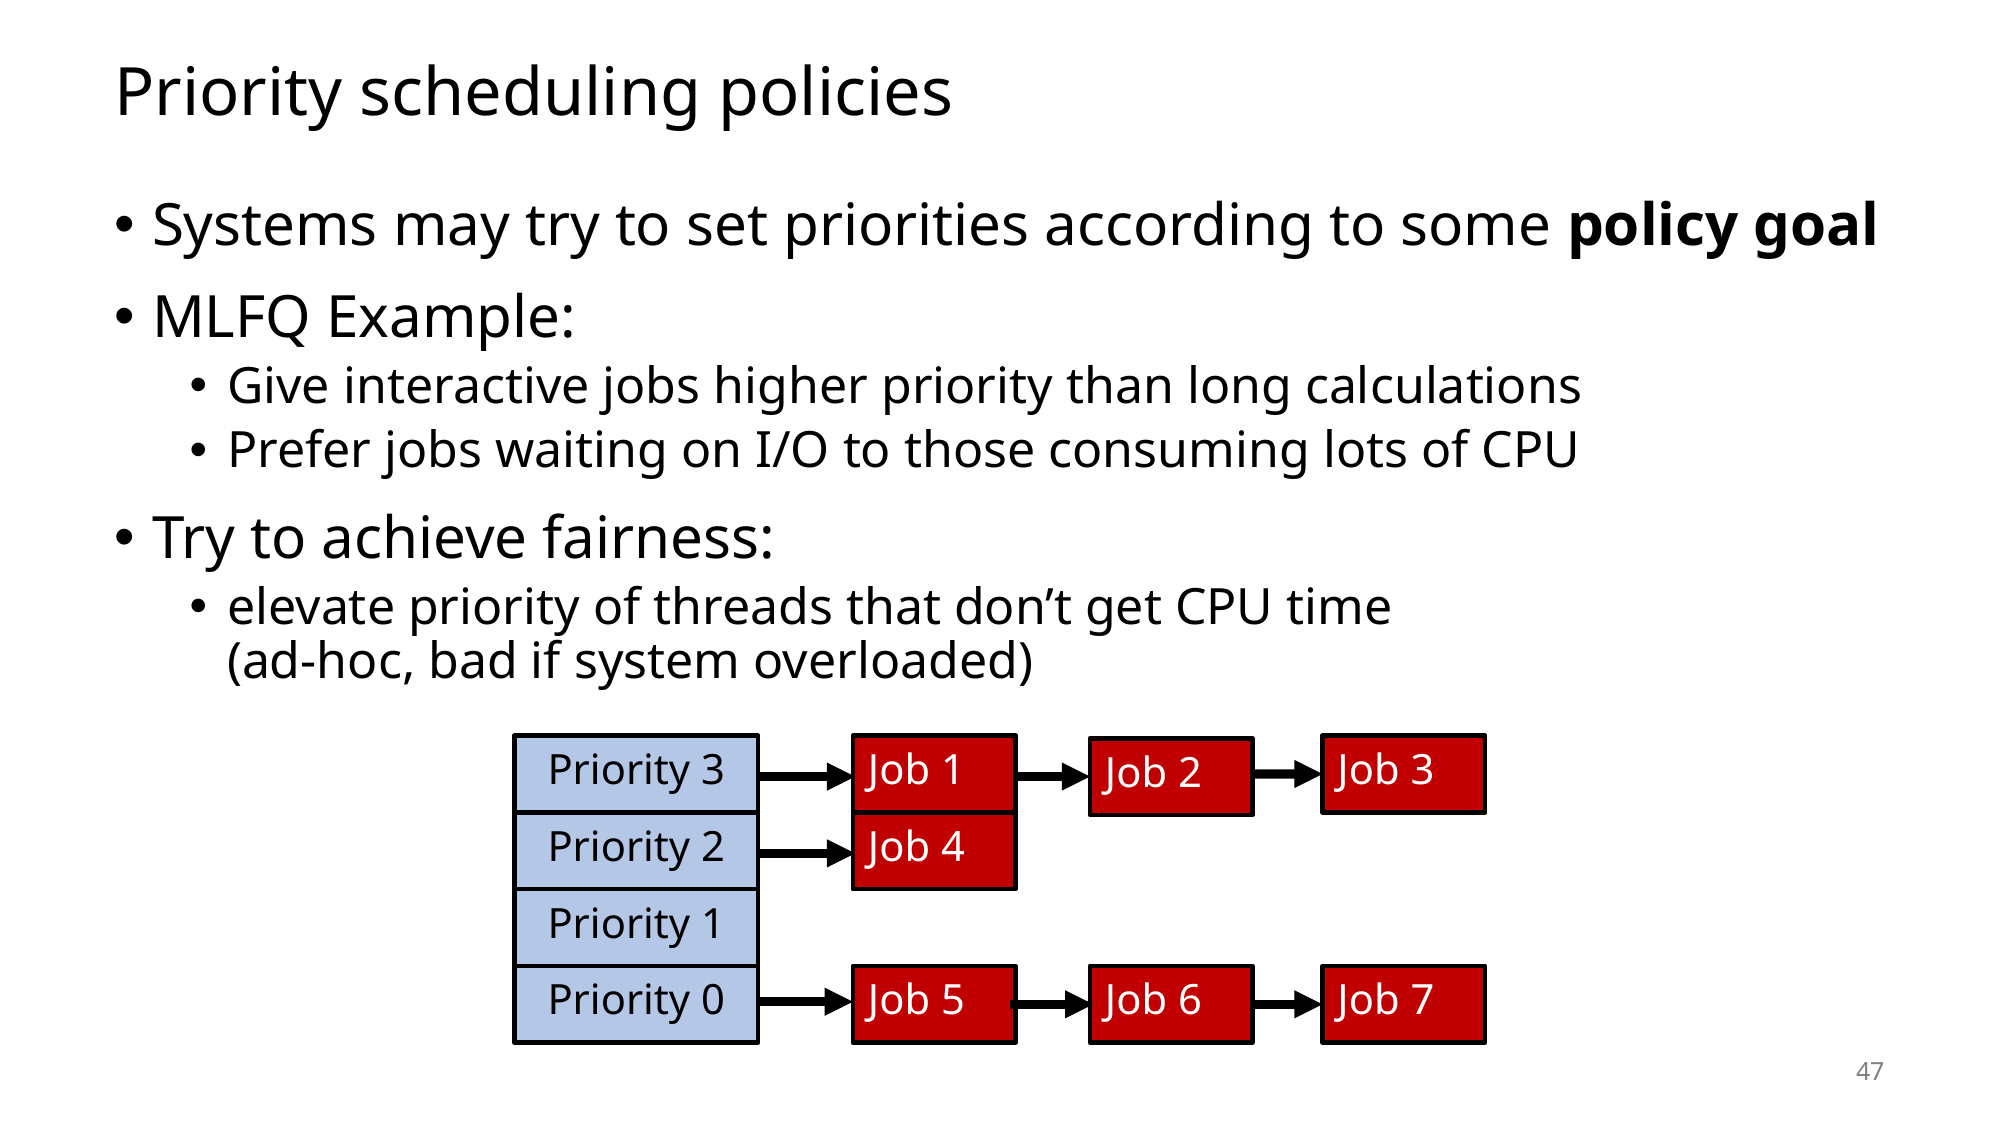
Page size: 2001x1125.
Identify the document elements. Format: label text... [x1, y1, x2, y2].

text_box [514, 735, 1486, 1043]
title Priority scheduling policies [99, 37, 1900, 150]
slide_number 47 [1749, 1042, 1900, 1103]
list Systems may try to set priorities according to some policy goal MLFQ Example: Give interactive jobs higher priority than long calculations Prefer jobs waiting on I/O to those consuming lots of CPU Try to achieve fairness: elevate priority of threads that don’t get CPU time (ad-hoc, bad if system overloaded) [99, 187, 1900, 1013]
